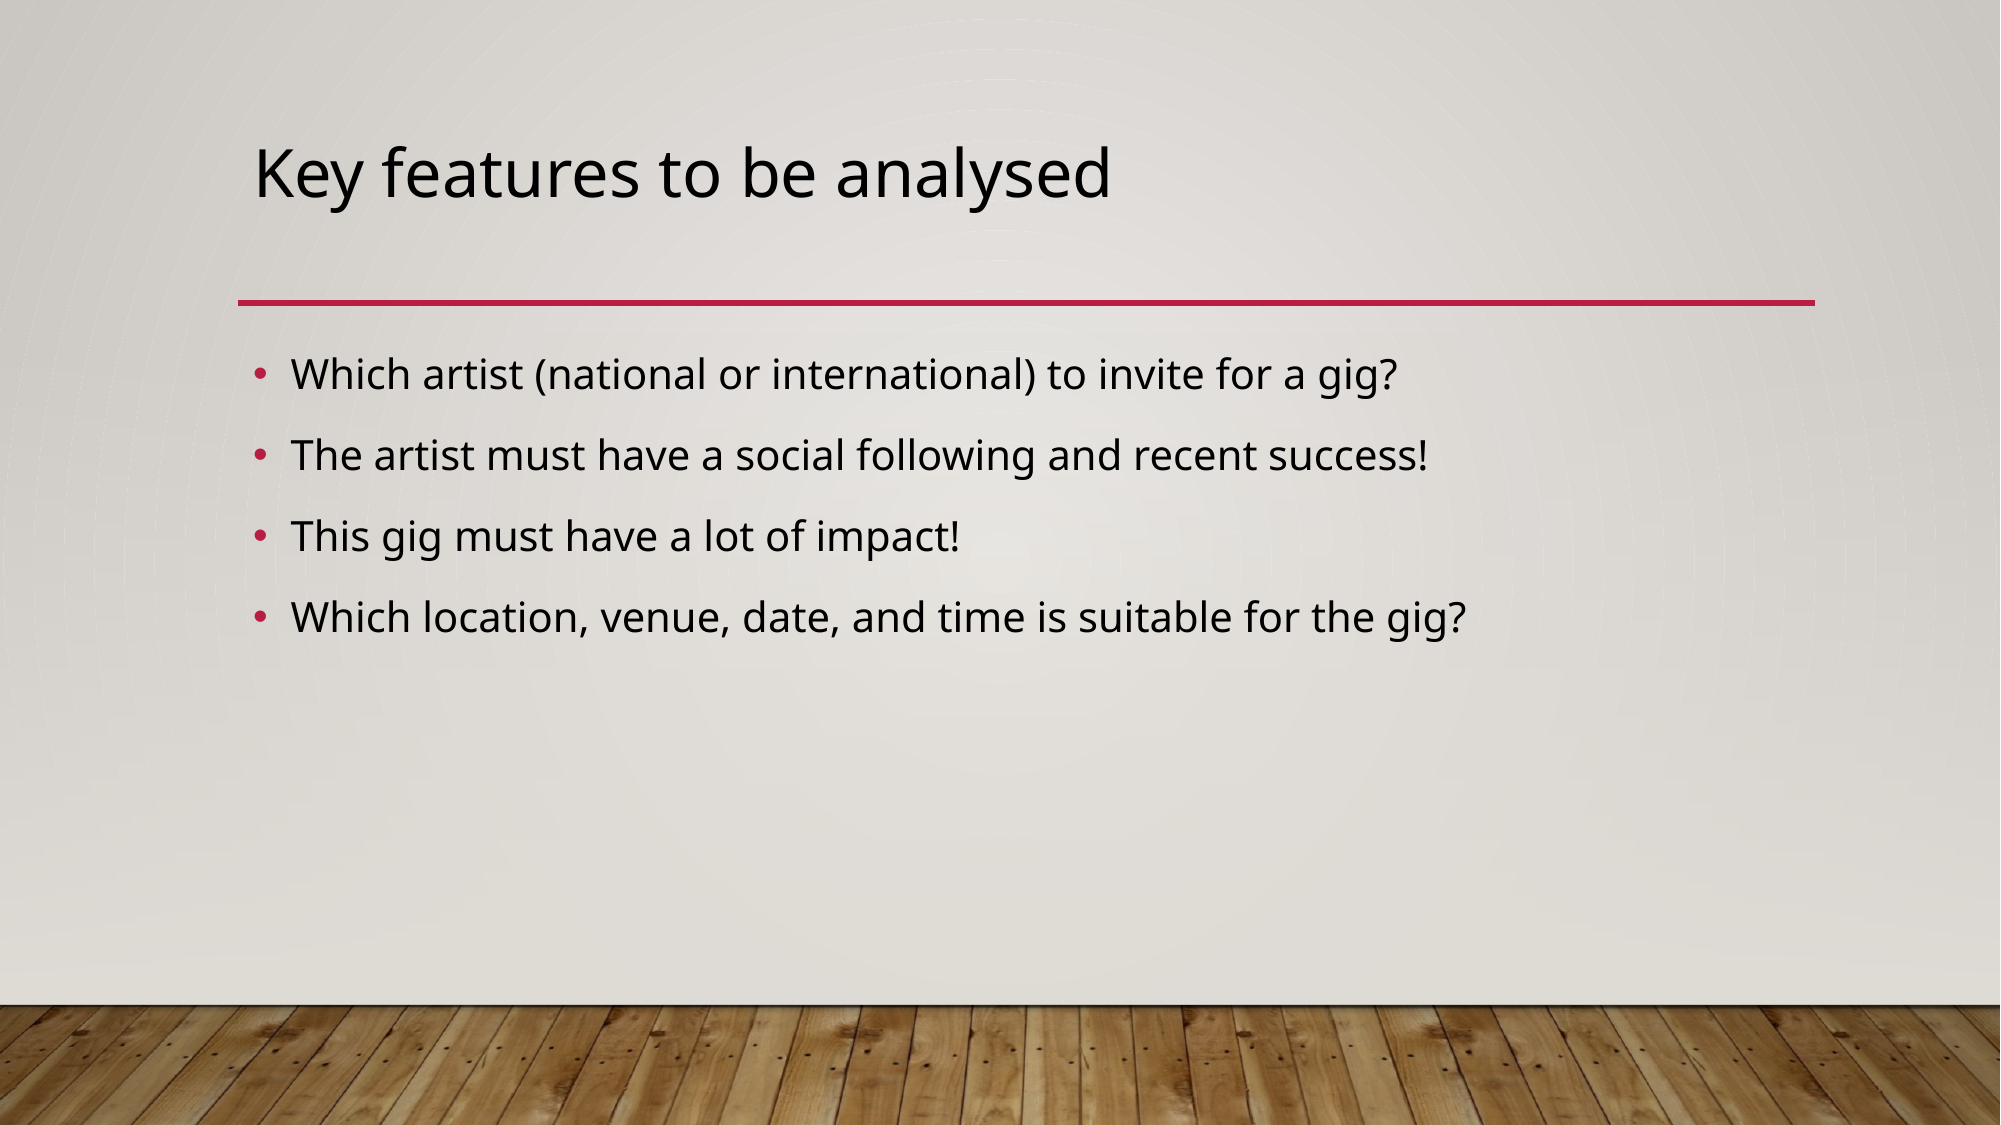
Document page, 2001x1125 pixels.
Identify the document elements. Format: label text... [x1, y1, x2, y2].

picture [0, 1005, 2000, 1125]
list Which artist (national or international) to invite for a gig? The artist must have a social following and recent success! This gig must have a lot of impact! Which location, venue, date, and time is suitable for the gig? [238, 330, 1814, 897]
title Key features to be analysed [238, 131, 1814, 305]
